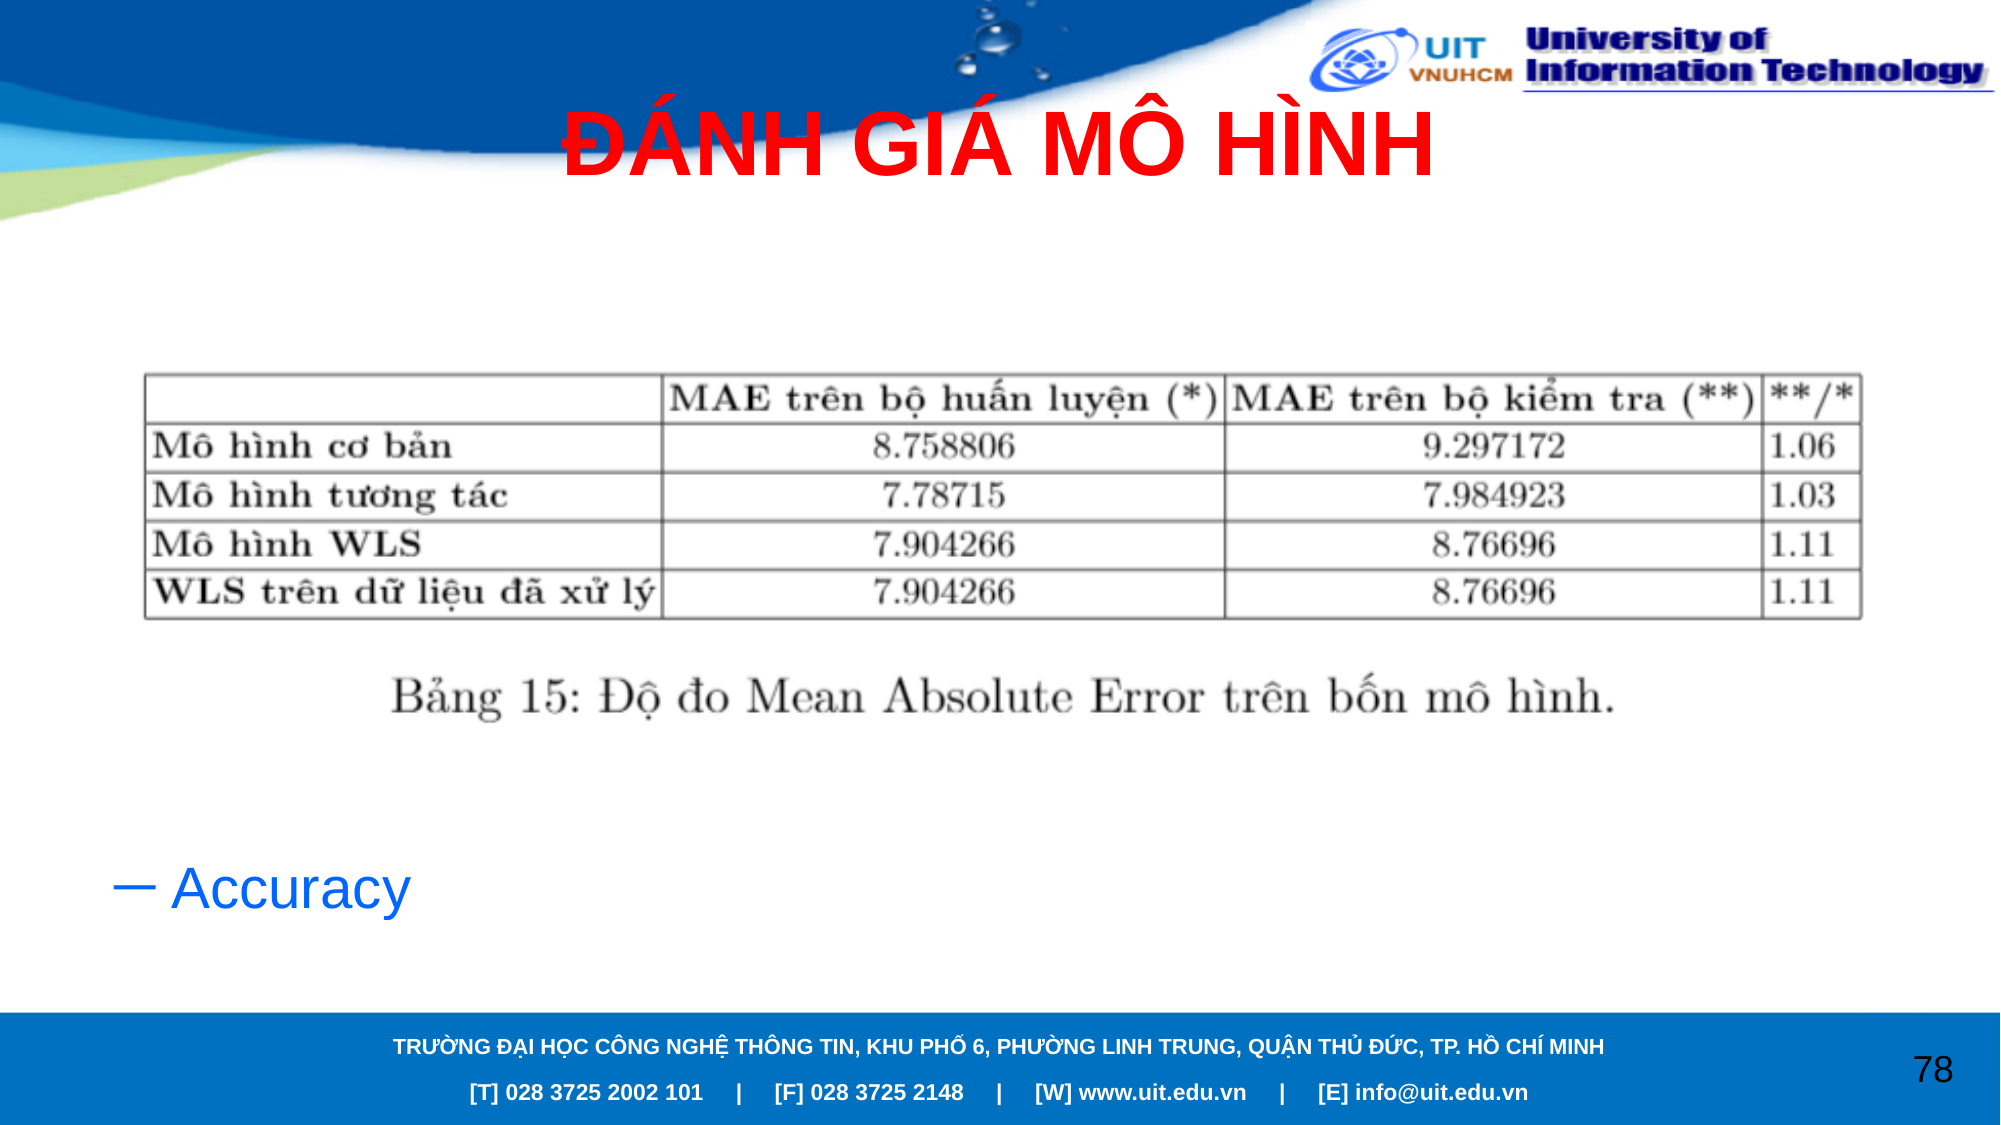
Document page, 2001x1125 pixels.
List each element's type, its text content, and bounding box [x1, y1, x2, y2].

title ĐÁNH GIÁ MÔ HÌNH [99, 45, 1900, 233]
picture [0, 0, 2001, 1125]
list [75, 282, 1925, 793]
list Accuracy [99, 842, 1900, 1005]
